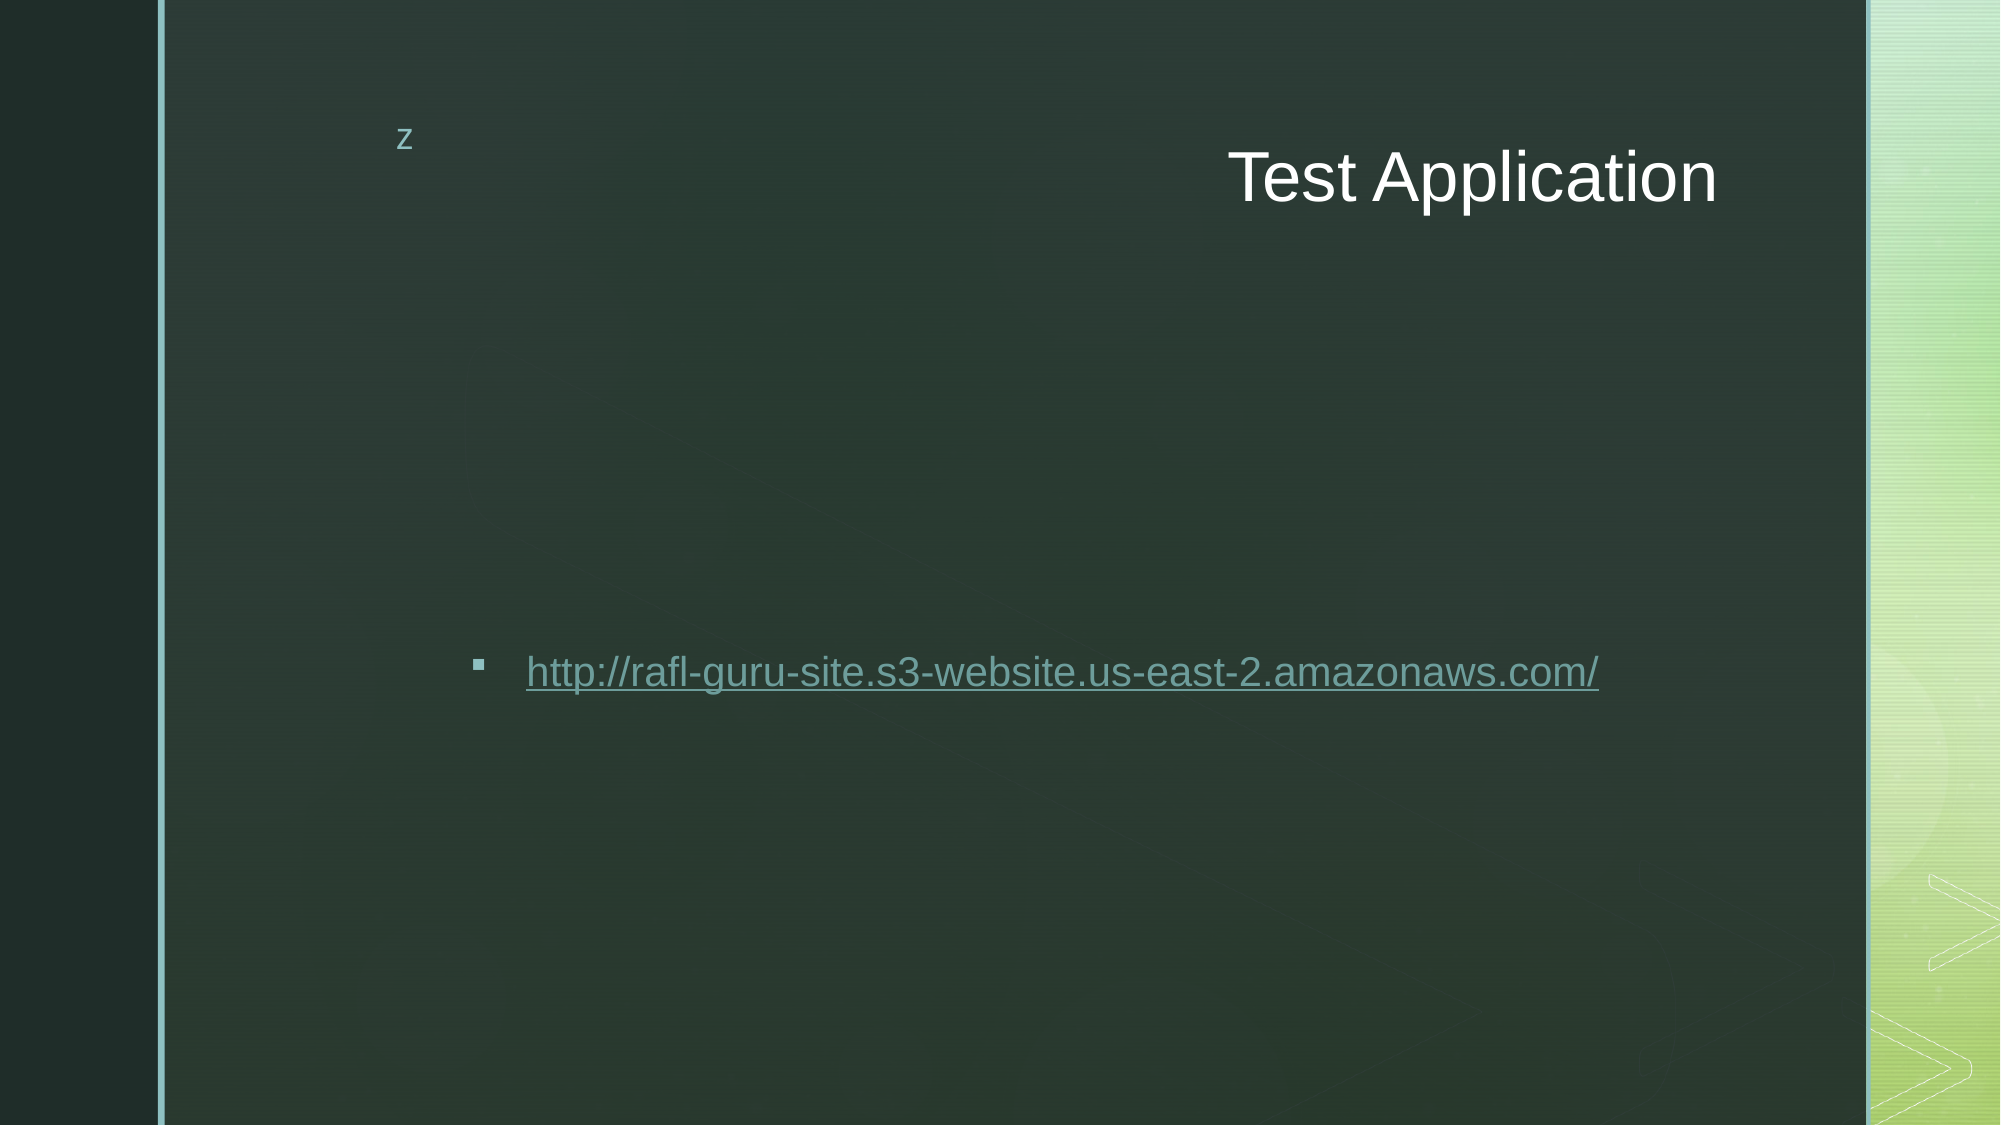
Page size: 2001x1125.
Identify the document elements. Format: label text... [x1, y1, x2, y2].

picture [1871, 0, 2001, 1125]
list http://rafl-guru-site.s3-website.us-east-2.amazonaws.com/ [454, 336, 1734, 993]
title Test Application [428, 132, 1734, 310]
